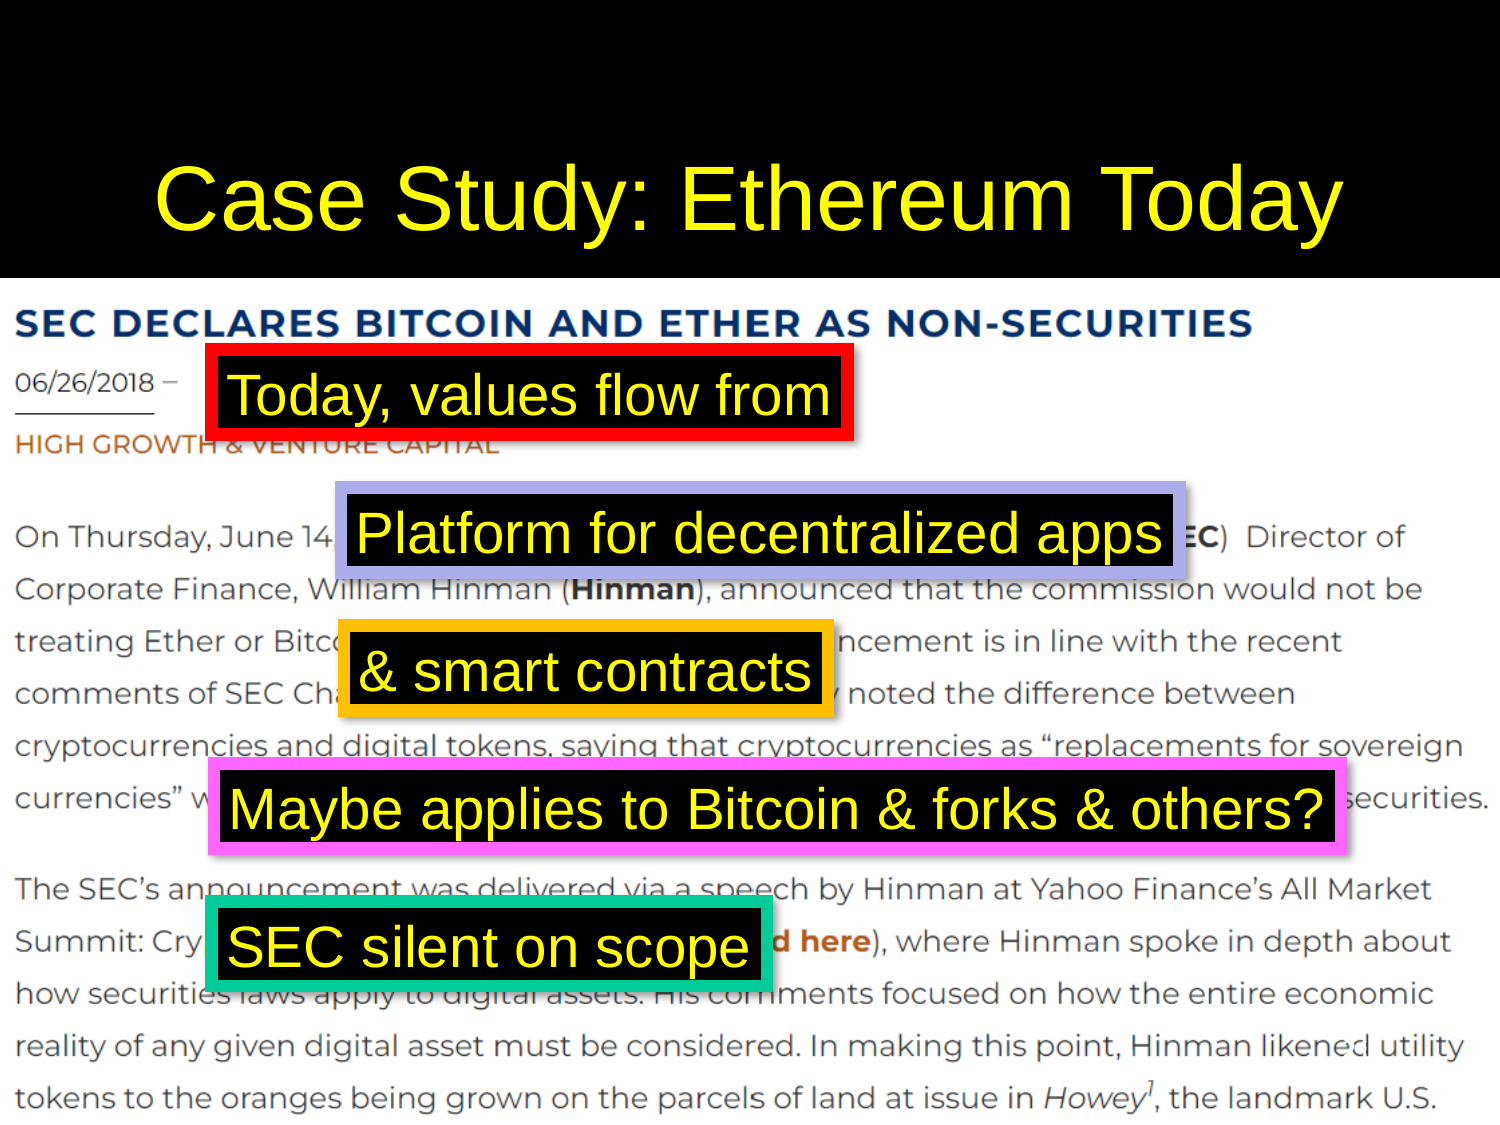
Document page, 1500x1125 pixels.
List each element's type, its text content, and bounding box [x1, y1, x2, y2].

title Case Study: Ethereum Today [112, 99, 1388, 277]
picture [0, 278, 1500, 1125]
